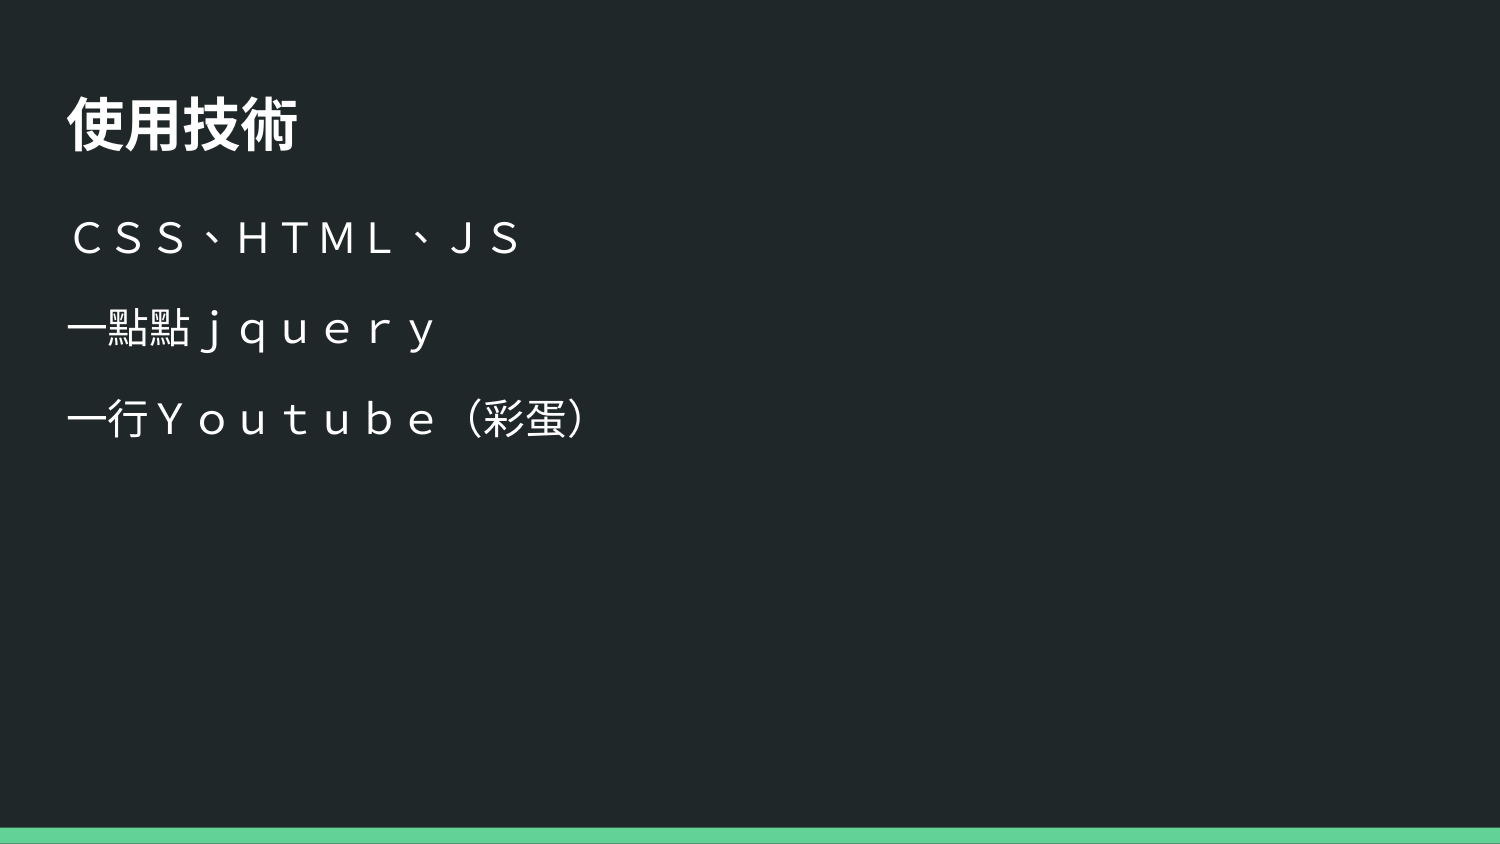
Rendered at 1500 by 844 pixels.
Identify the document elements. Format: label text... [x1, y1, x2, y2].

title 使用技術 往往站 [51, 72, 1449, 167]
list ＣＳＳ、ＨＴＭＬ、ＪＳ 一點點ｊｑｕｅｒｙ 一行Ｙｏｕｔｕｂｅ（彩蛋） [51, 189, 1449, 750]
